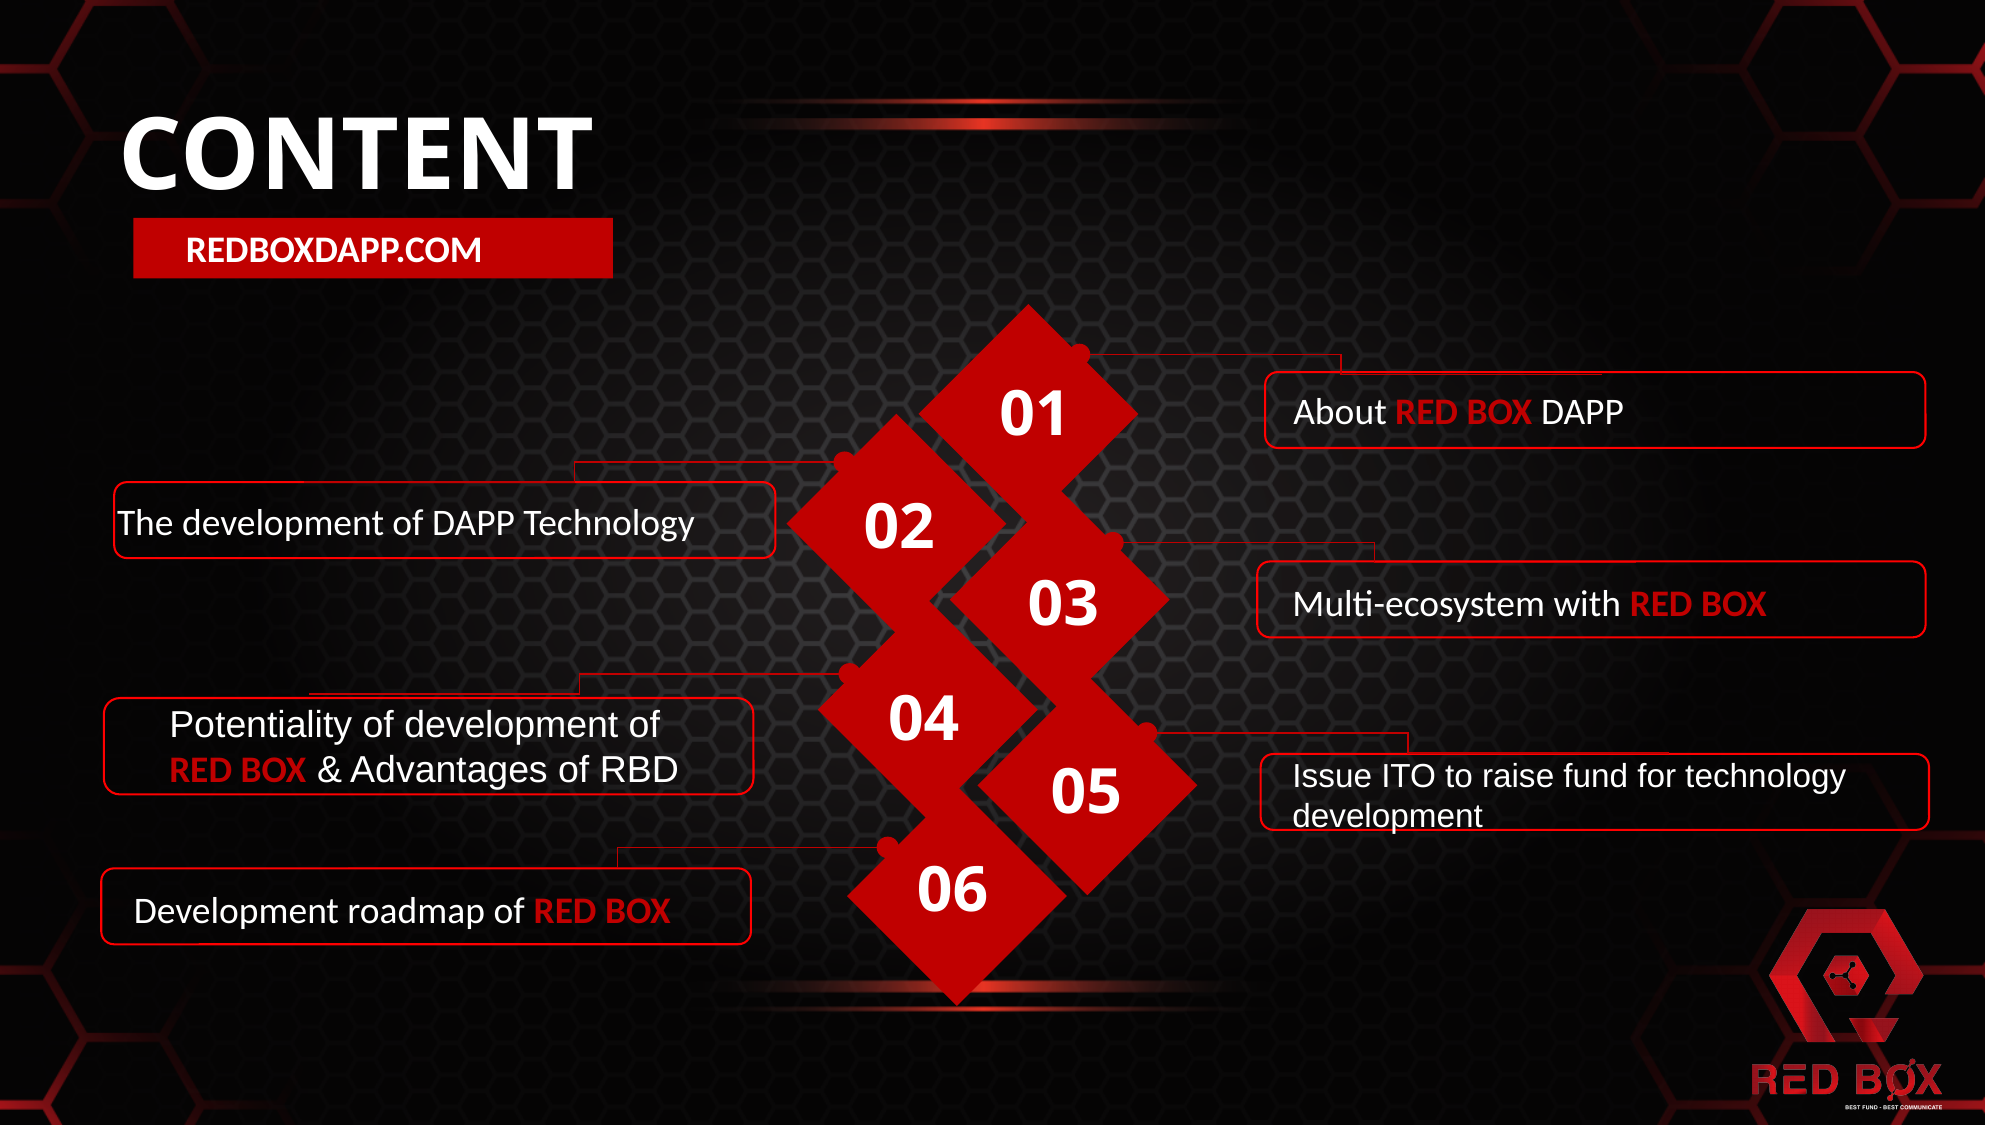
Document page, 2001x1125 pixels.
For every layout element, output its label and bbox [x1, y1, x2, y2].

picture [0, 0, 1986, 1125]
text_box [101, 303, 2000, 945]
text_box [103, 81, 640, 279]
